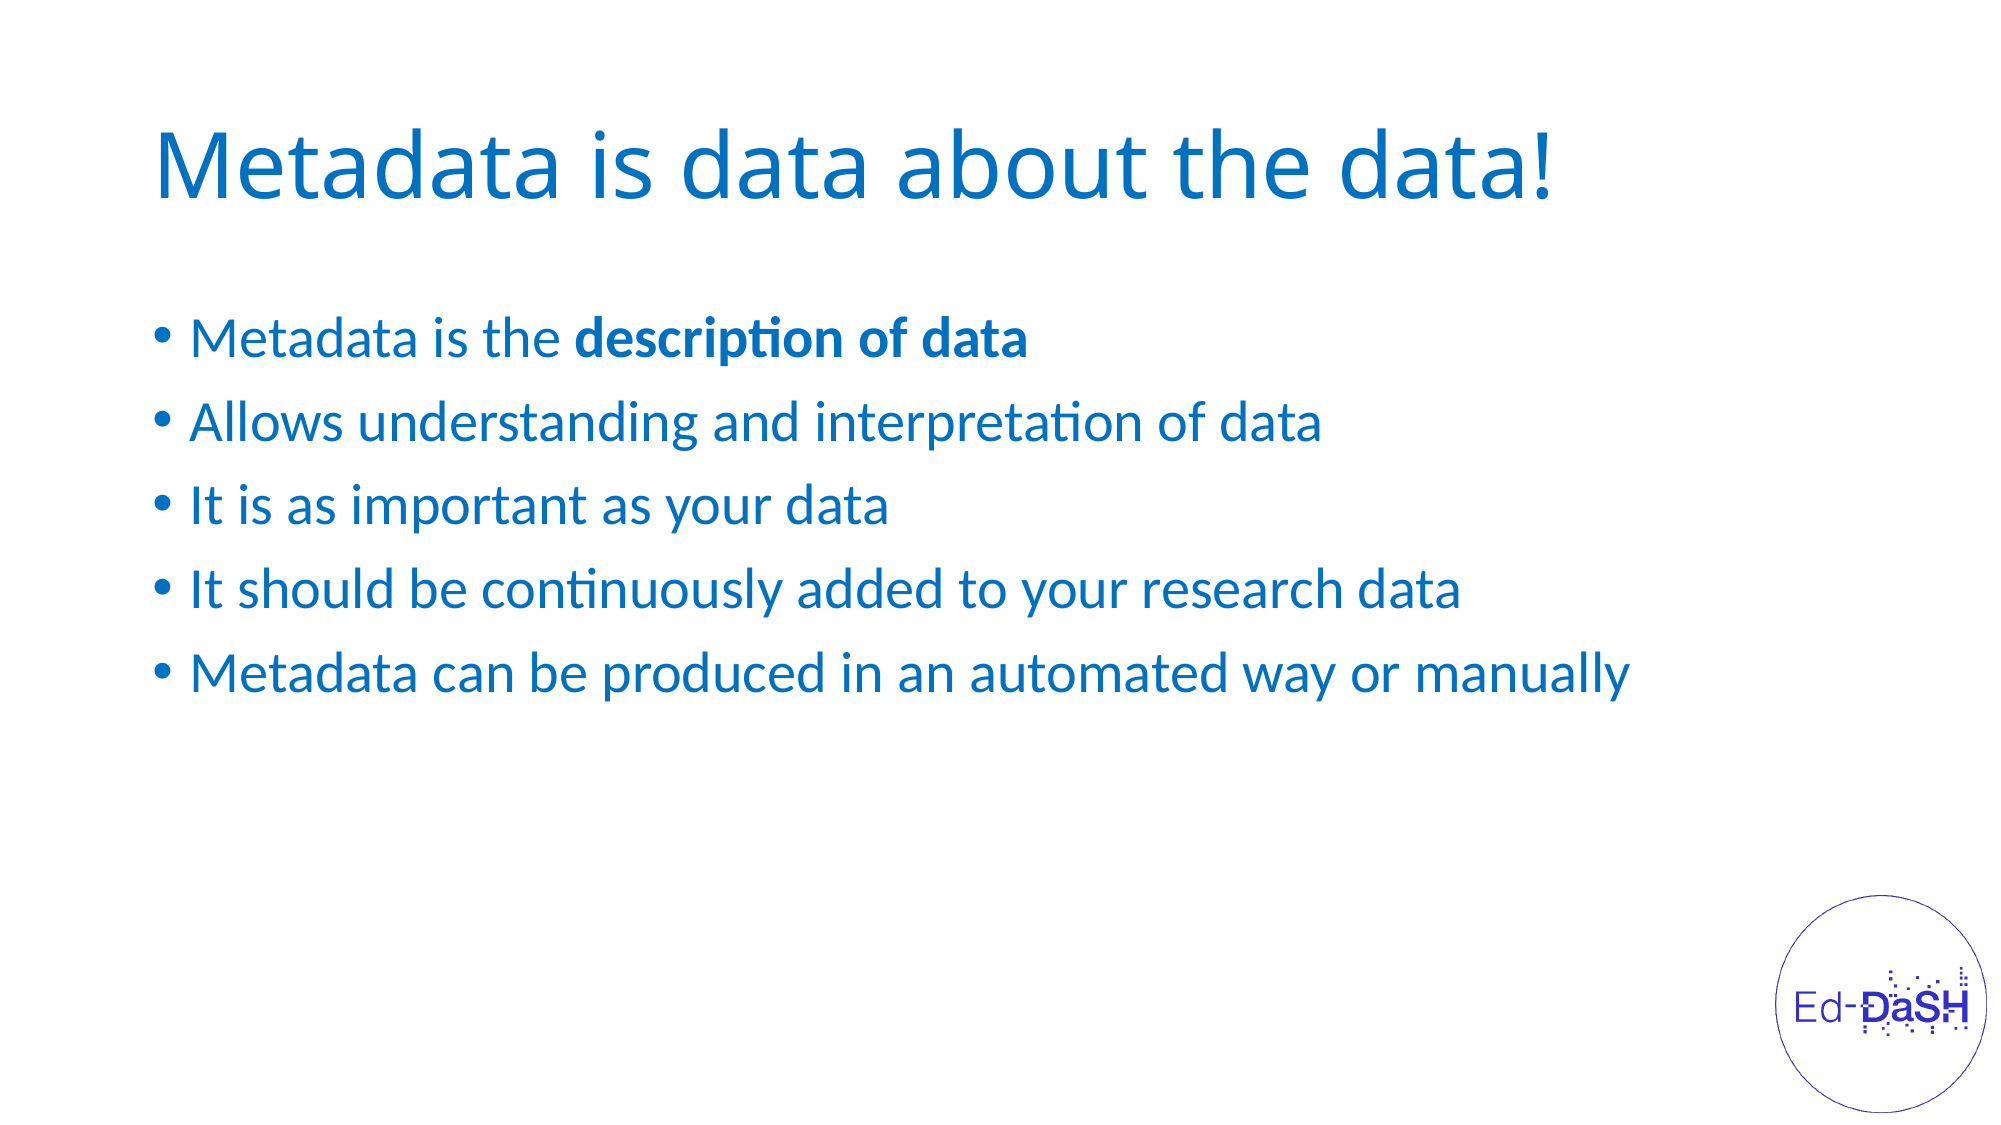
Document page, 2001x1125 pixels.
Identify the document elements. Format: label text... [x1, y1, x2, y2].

list Metadata is the description of data Allows understanding and interpretation of data It is as important as your data It should be continuously added to your research data Metadata can be produced in an automated way or manually [137, 299, 1863, 1014]
title Metadata is data about the data! [137, 59, 1863, 278]
picture [1775, 895, 1987, 1113]
